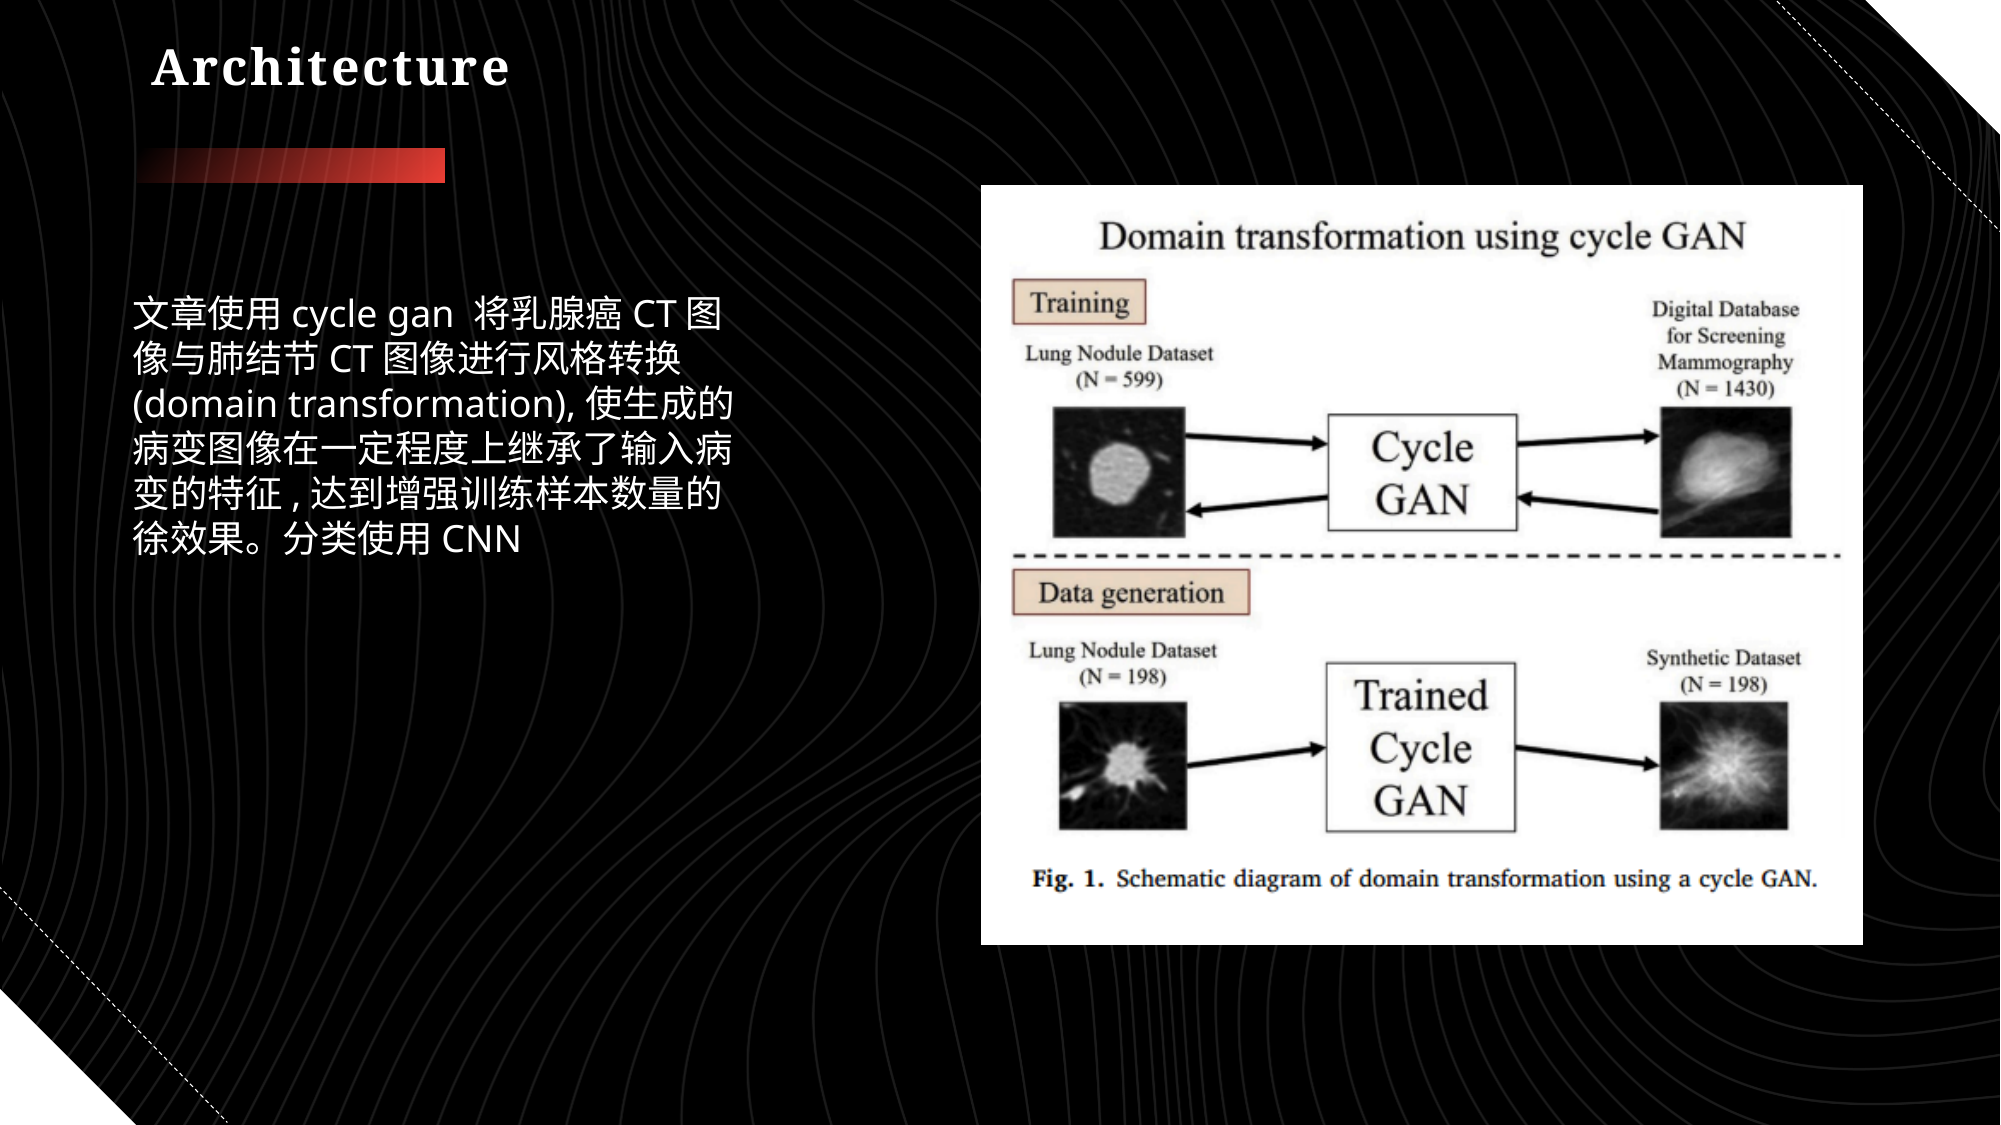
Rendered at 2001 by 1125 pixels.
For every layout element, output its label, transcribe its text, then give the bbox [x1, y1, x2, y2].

picture [981, 185, 1863, 945]
text_box 文章使用cycle gan 将乳腺癌CT图像与肺结节CT图像进行风格转换(domain transformation),使生成的病变图像在一定程度上继承了输入病变的特征,达到增强训练样本数量的徐效果。分类使用CNN [117, 283, 767, 568]
title Architecture [136, 21, 1863, 118]
